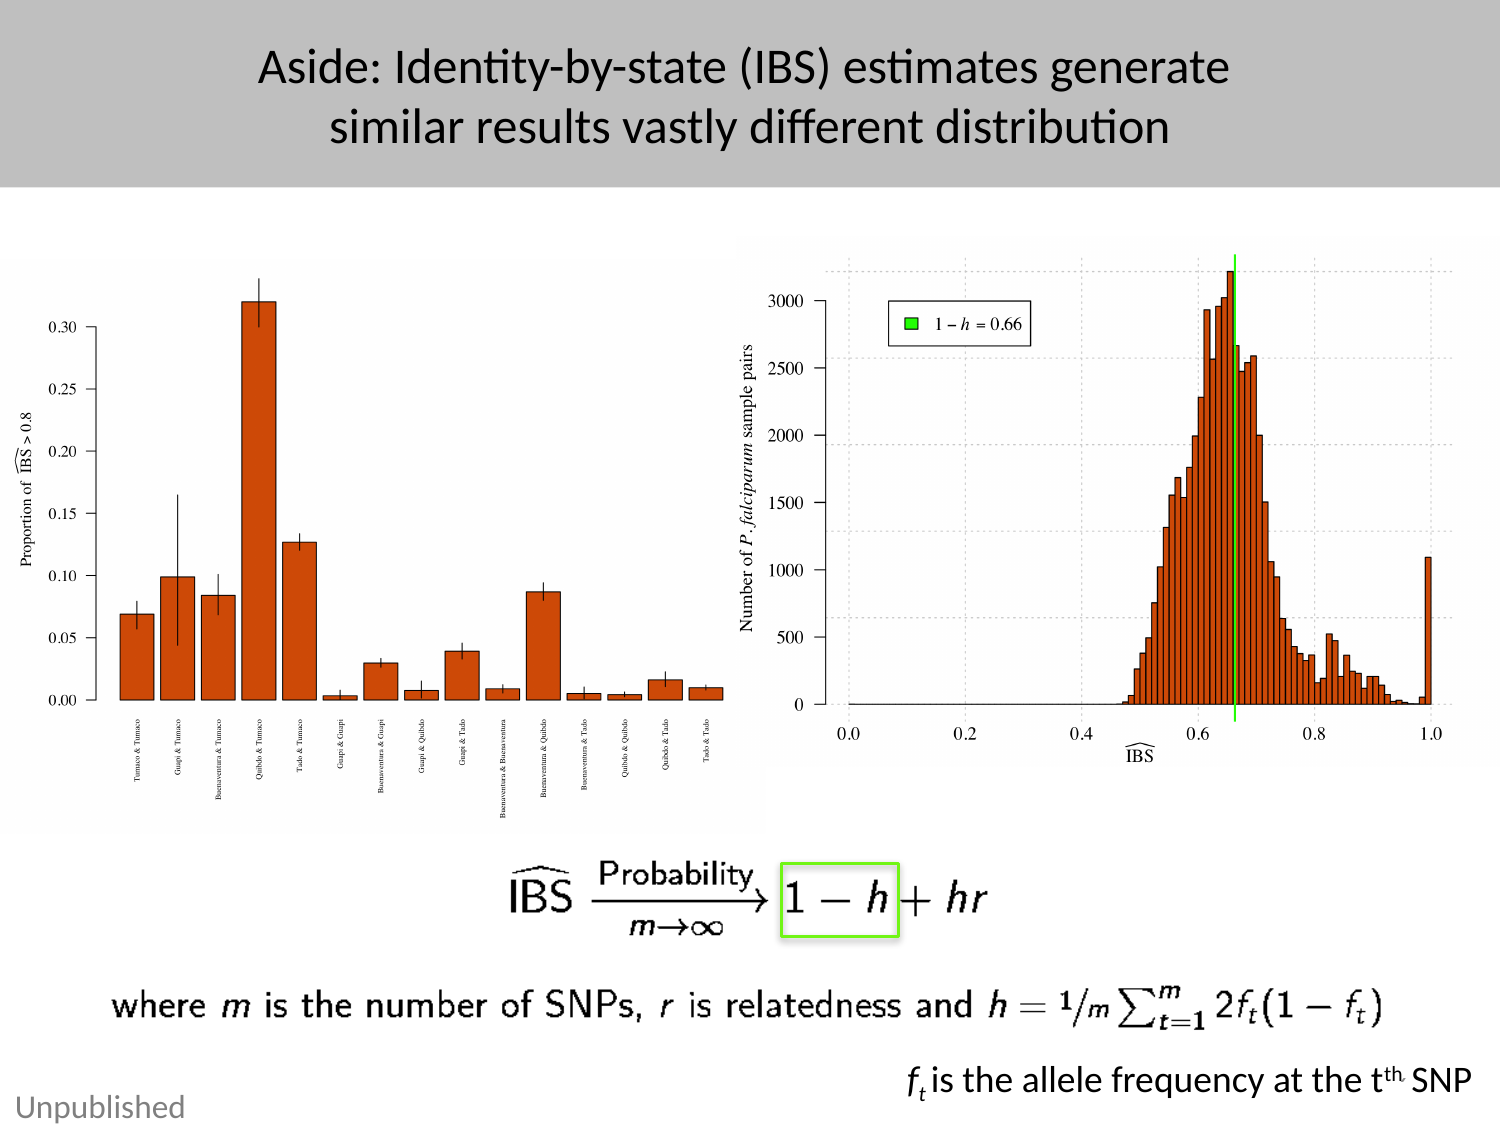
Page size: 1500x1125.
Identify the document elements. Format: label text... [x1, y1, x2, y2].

text_box ft is the allele frequency at the tth SNP [892, 1047, 1488, 1114]
text_box Unpublished [0, 1077, 750, 1125]
picture [0, 235, 1500, 1078]
title Aside: Identity-by-state (IBS) estimates generate similar results vastly different distribution [0, 0, 1500, 188]
slide_number 9 [1074, 1086, 1425, 1103]
